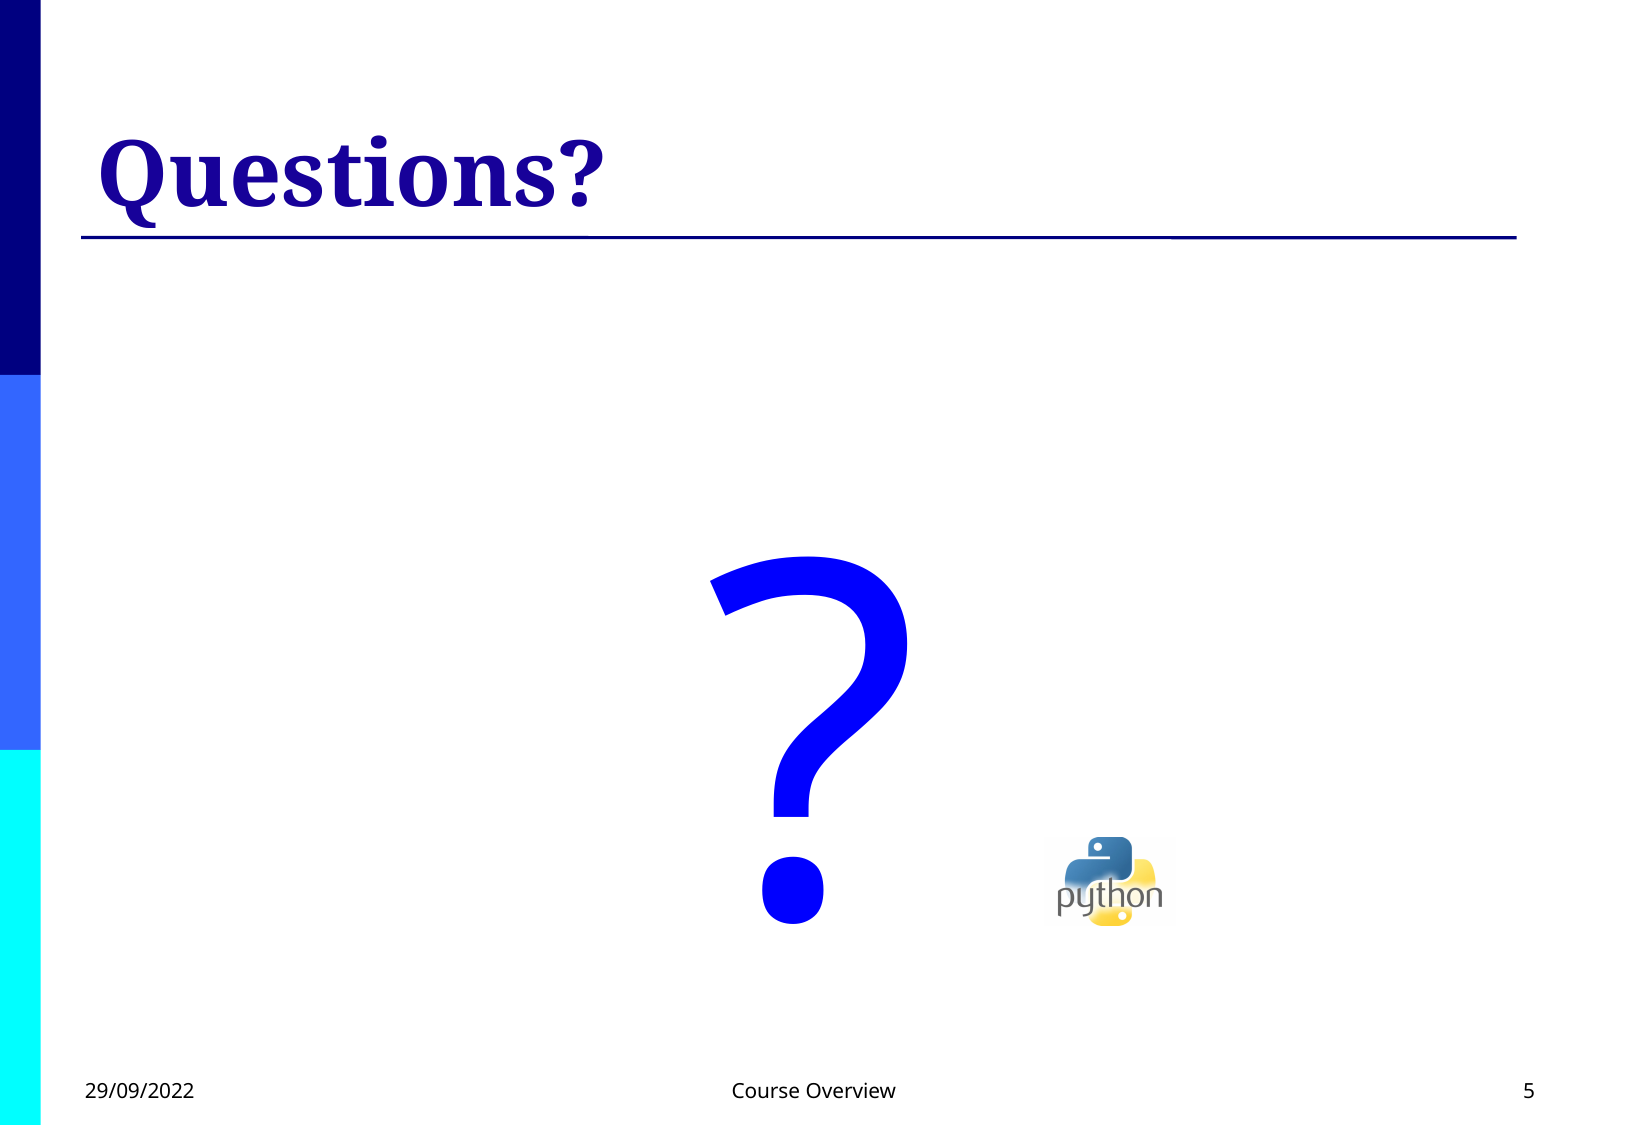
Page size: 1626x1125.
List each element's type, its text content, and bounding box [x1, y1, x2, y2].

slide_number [70, 1070, 450, 1125]
slide_number 5 [1170, 1070, 1550, 1125]
title Questions? [81, 45, 1544, 233]
picture [1043, 837, 1176, 927]
footer Course Overview [556, 1070, 1071, 1125]
list ? [81, 262, 1544, 1006]
